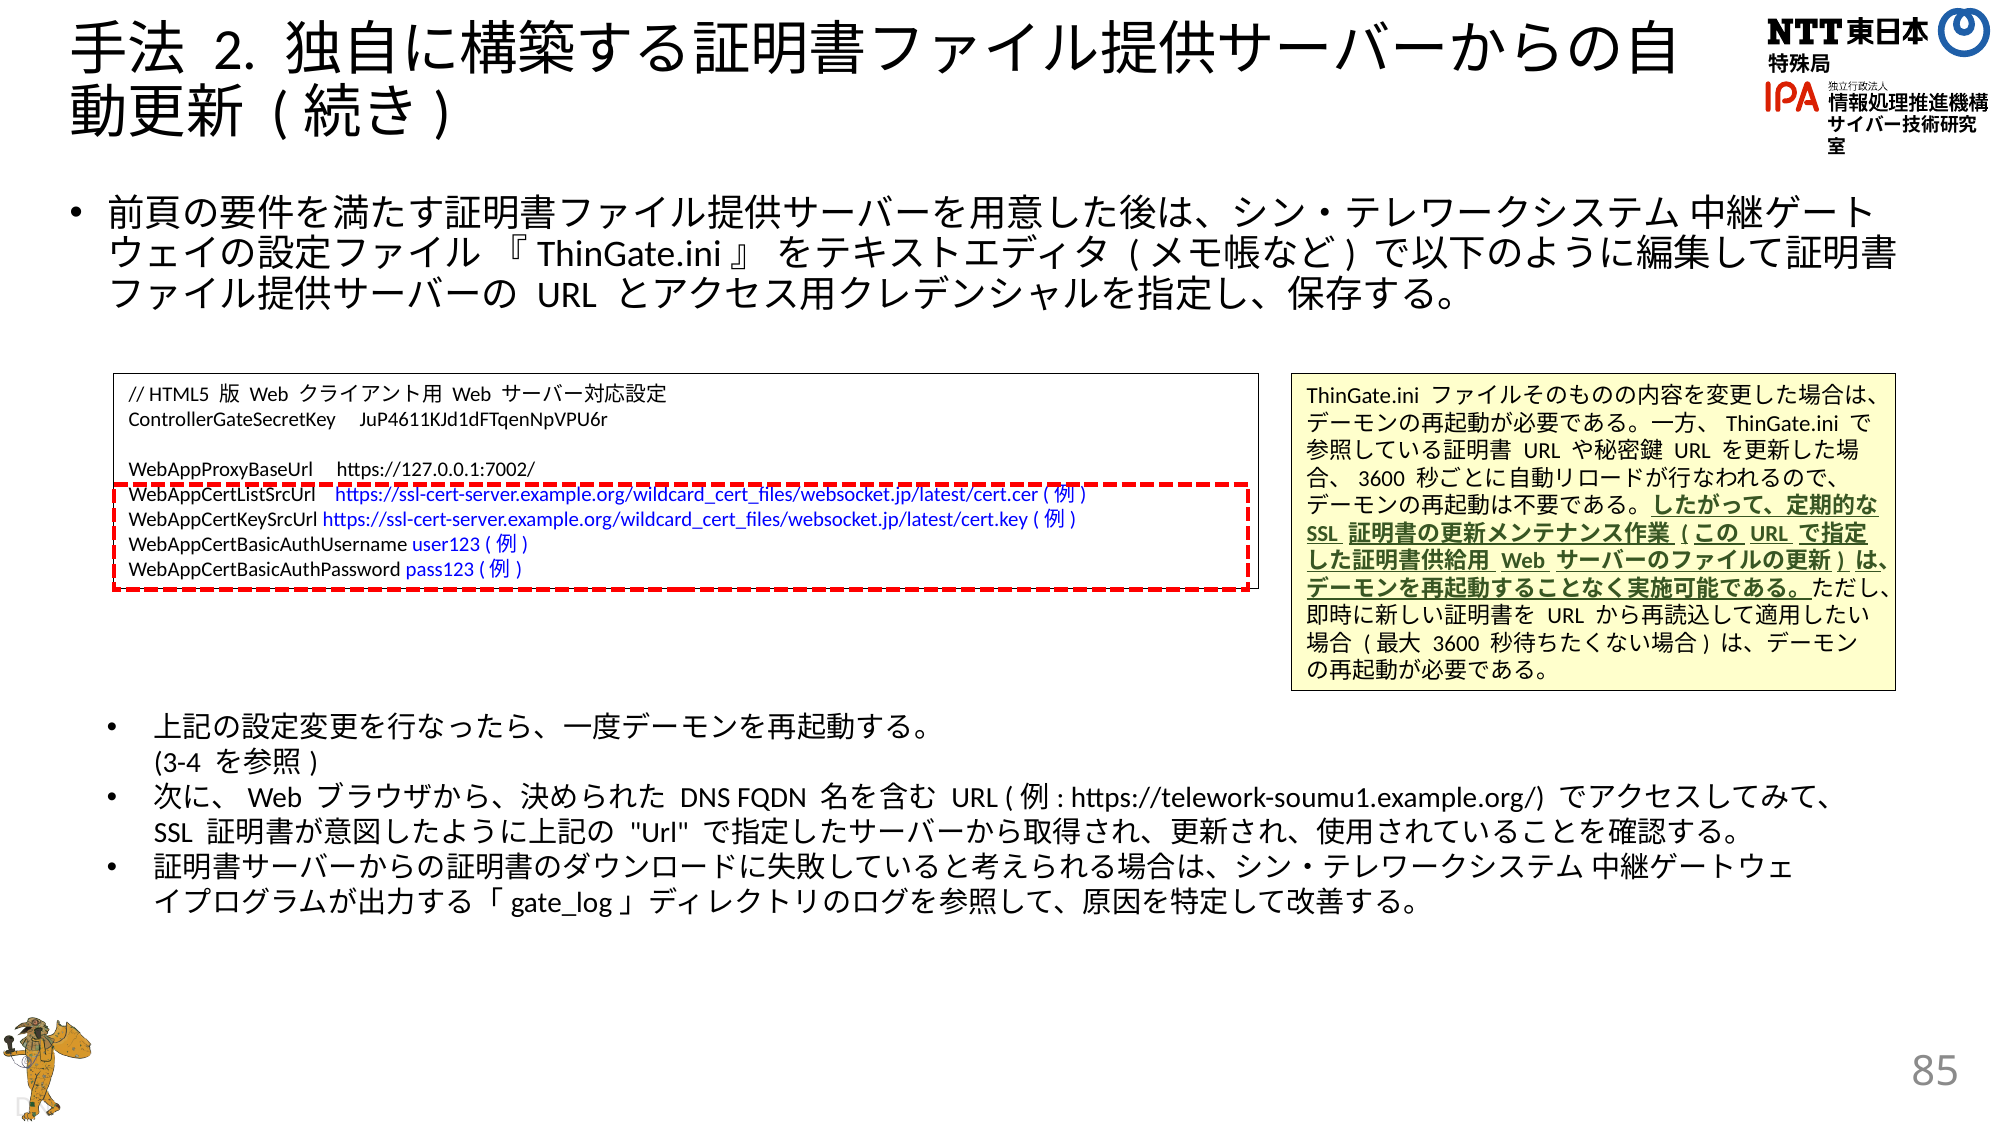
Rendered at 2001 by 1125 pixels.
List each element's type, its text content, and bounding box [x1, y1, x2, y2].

text_box 上記の設定変更を行なったら、一度デーモンを再起動する。 (3-4 を参照) 次に、Web ブラウザから、決められた DNS FQDN 名を含む URL (例: https://telework-soumu1.example.org/) でアクセスしてみて、SSL 証明書が意図したように上記の "Url" で指定したサーバーから取得され、更新され、使用されていることを確認する。 証明書サーバーからの証明書のダウンロードに失敗していると考えられる場合は、シン・テレワークシステム 中継ゲートウェイプログラムが出力する「gate_log」ディレクトリのログを参照して、原因を特定して改善する。 [92, 701, 1836, 926]
text_box [113, 483, 1249, 590]
list 前頁の要件を満たす証明書ファイル提供サーバーを用意した後は、シン・テレワークシステム 中継ゲートウェイの設定ファイル 『ThinGate.ini』 をテキストエディタ (メモ帳など) で以下のように編集して証明書ファイル提供サーバーの URL とアクセス用クレデンシャルを指定し、保存する。 [54, 186, 1949, 495]
text_box ThinGate.ini ファイルそのものの内容を変更した場合は、デーモンの再起動が必要である。一方、ThinGate.ini で参照している証明書 URL や秘密鍵 URL を更新した場合、3600 秒ごとに自動リロードが行なわれるので、デーモンの再起動は不要である。したがって、定期的な SSL 証明書の更新メンテナンス作業 (この URL で指定した証明書供給用 Web サーバーのファイルの更新) は、デーモンを再起動することなく実施可能である。ただし、即時に新しい証明書を URL から再読込して適用したい場合 (最大 3600 秒待ちたくない場合) は、デーモンの再起動が必要である。 [1291, 373, 1896, 691]
slide_number 85 [1412, 1042, 1975, 1103]
text_box // HTML5 版 Web クライアント用 Web サーバー対応設定 ControllerGateSecretKey JuP4611KJd1dFTqenNpVPU6r WebAppProxyBaseUrl https://127.0.0.1:7002/ WebAppCertListSrcUrl https://ssl-cert-server.example.org/wildcard_cert_files/websocket.jp/latest/cert.cer (例) WebAppCertKeySrcUrl https://ssl-cert-server.example.org/wildcard_cert_files/websocket.jp/latest/cert.key (例) WebAppCertBasicAuthUsername user123 (例) WebAppCertBasicAuthPassword pass123 (例) [113, 373, 1259, 589]
title 手法 2. 独自に構築する証明書ファイル提供サーバーからの自動更新 (続き) [54, 61, 1703, 174]
